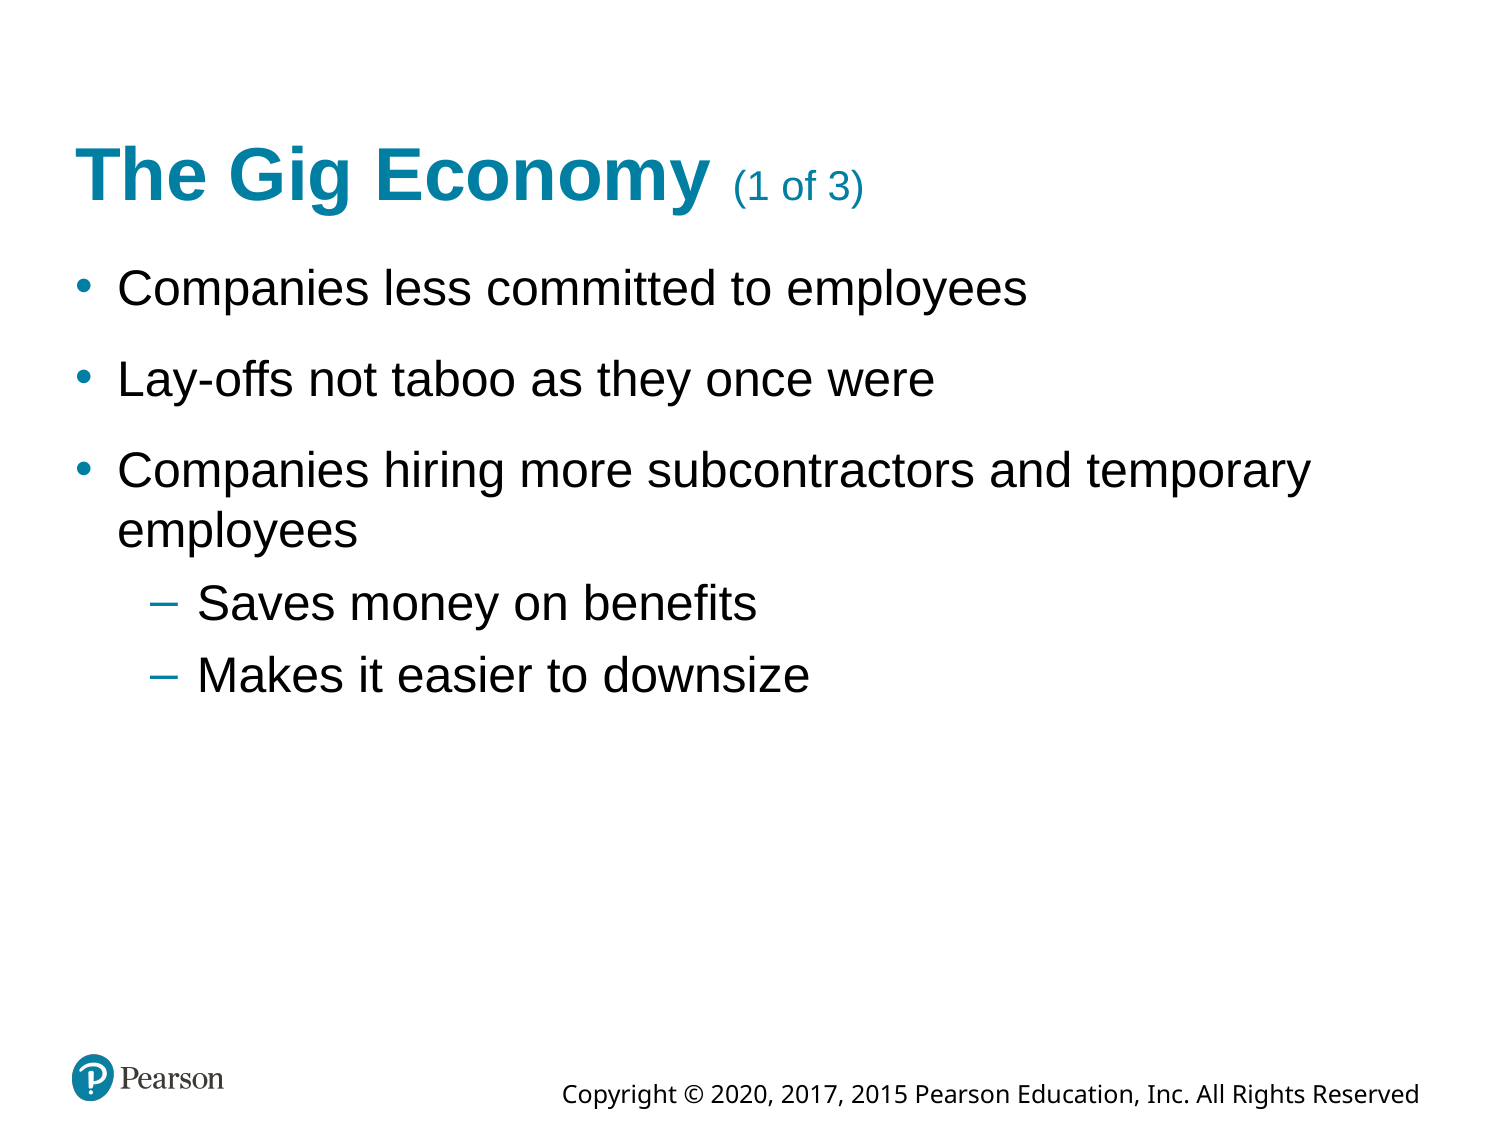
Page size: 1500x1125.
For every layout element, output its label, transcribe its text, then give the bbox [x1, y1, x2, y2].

title The Gig Economy (1 of 3) [75, 35, 1425, 216]
picture [72, 1087, 83, 1101]
picture [72, 1054, 88, 1070]
list Companies less committed to employees Lay-offs not taboo as they once were Companies hiring more subcontractors and temporary employees Saves money on benefits Makes it easier to downsize [75, 255, 1425, 983]
picture [80, 1063, 106, 1088]
picture [98, 1054, 224, 1101]
